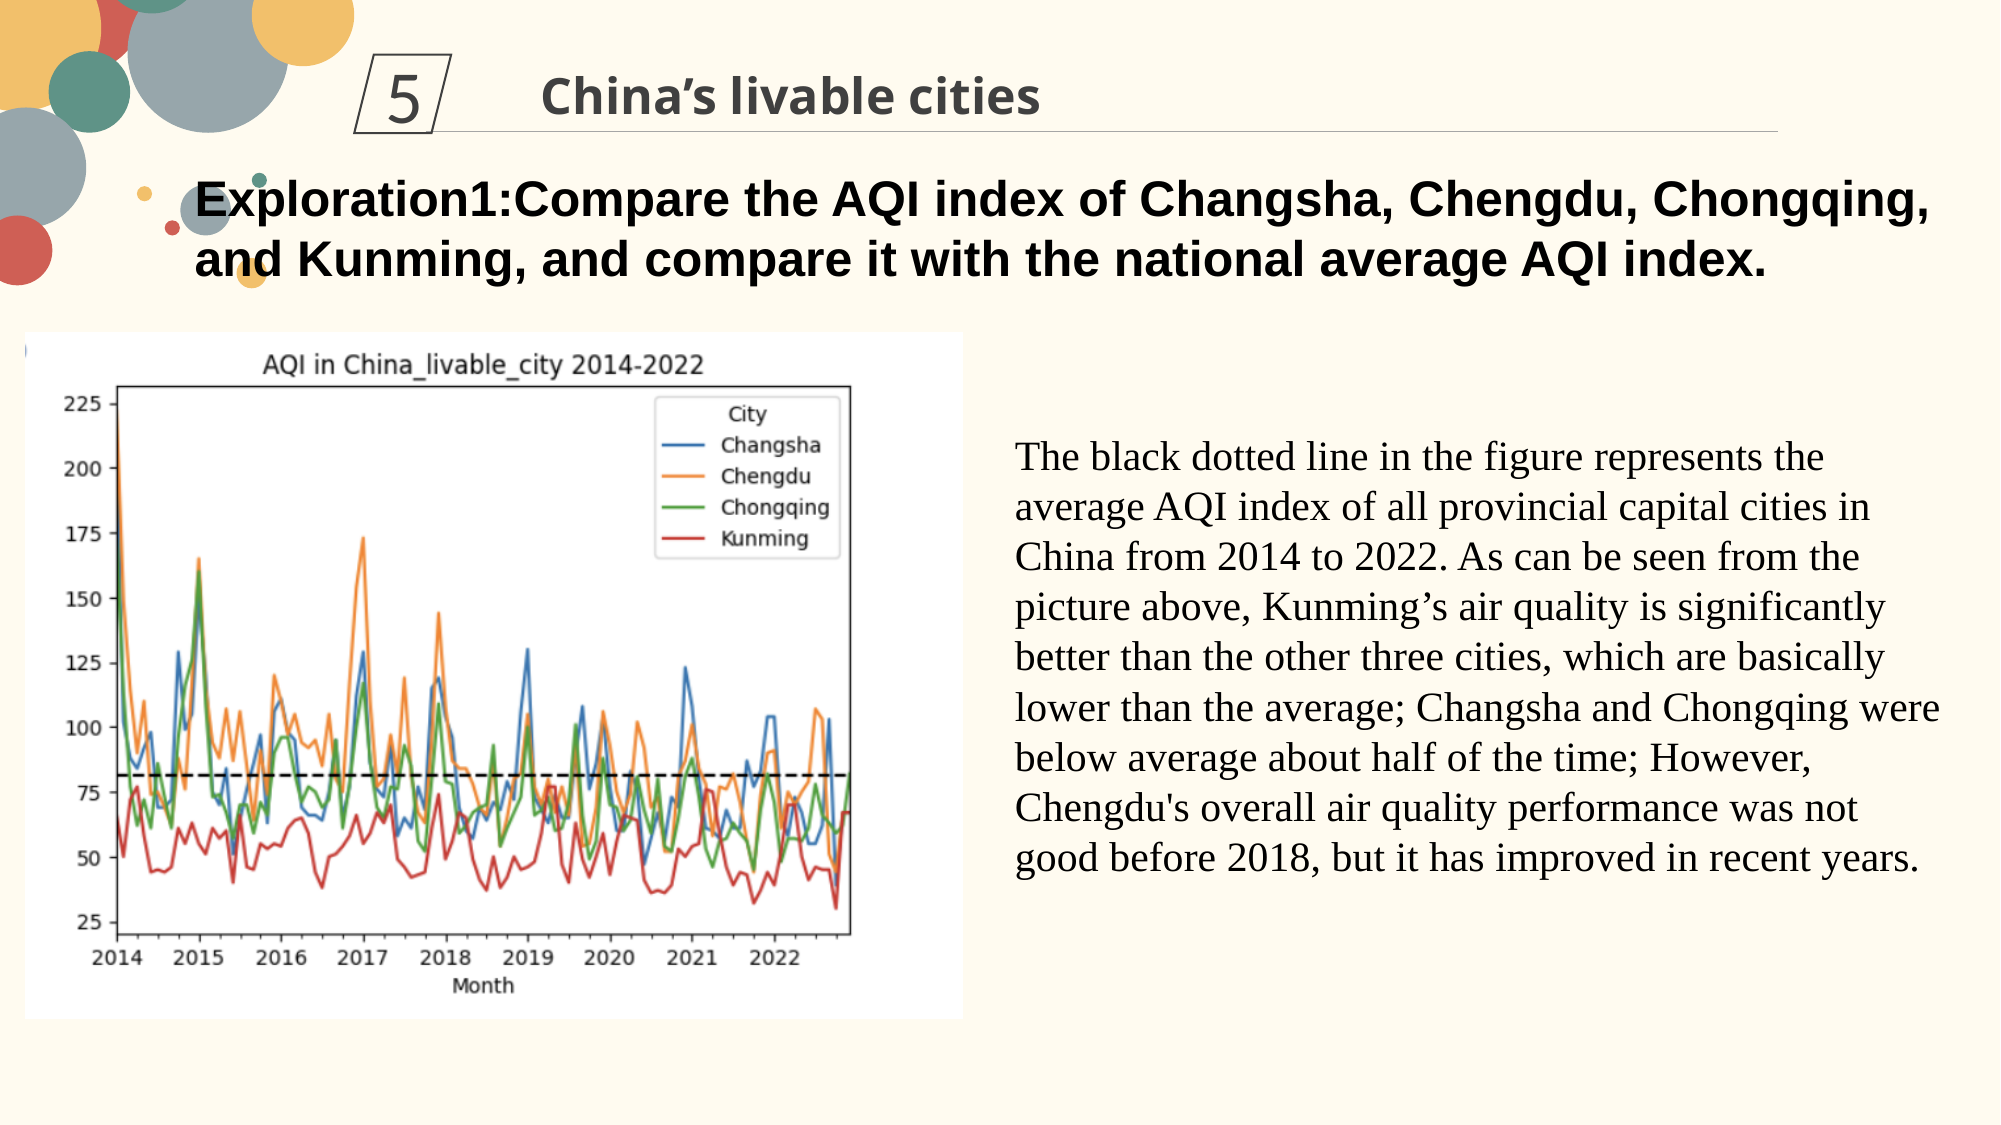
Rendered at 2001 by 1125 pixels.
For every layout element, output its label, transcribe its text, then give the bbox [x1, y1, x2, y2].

text_box 5 [355, 53, 453, 135]
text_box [0, 0, 355, 289]
picture [25, 332, 963, 1019]
text_box The black dotted line in the figure represents the average AQI index of all provincial capital cities in China from 2014 to 2022. As can be seen from the picture above, Kunming’s air quality is significantly better than the other three cities, which are basically lower than the average; Changsha and Chongqing were below average about half of the time; However, Chengdu's overall air quality performance was not good before 2018, but it has improved in recent years. [1000, 421, 1964, 887]
text_box China’s livable cities [526, 57, 1296, 131]
text_box Exploration1:Compare the AQI index of Changsha, Chengdu, Chongqing, and Kunming, and compare it with the national average AQI index. [179, 158, 1974, 294]
